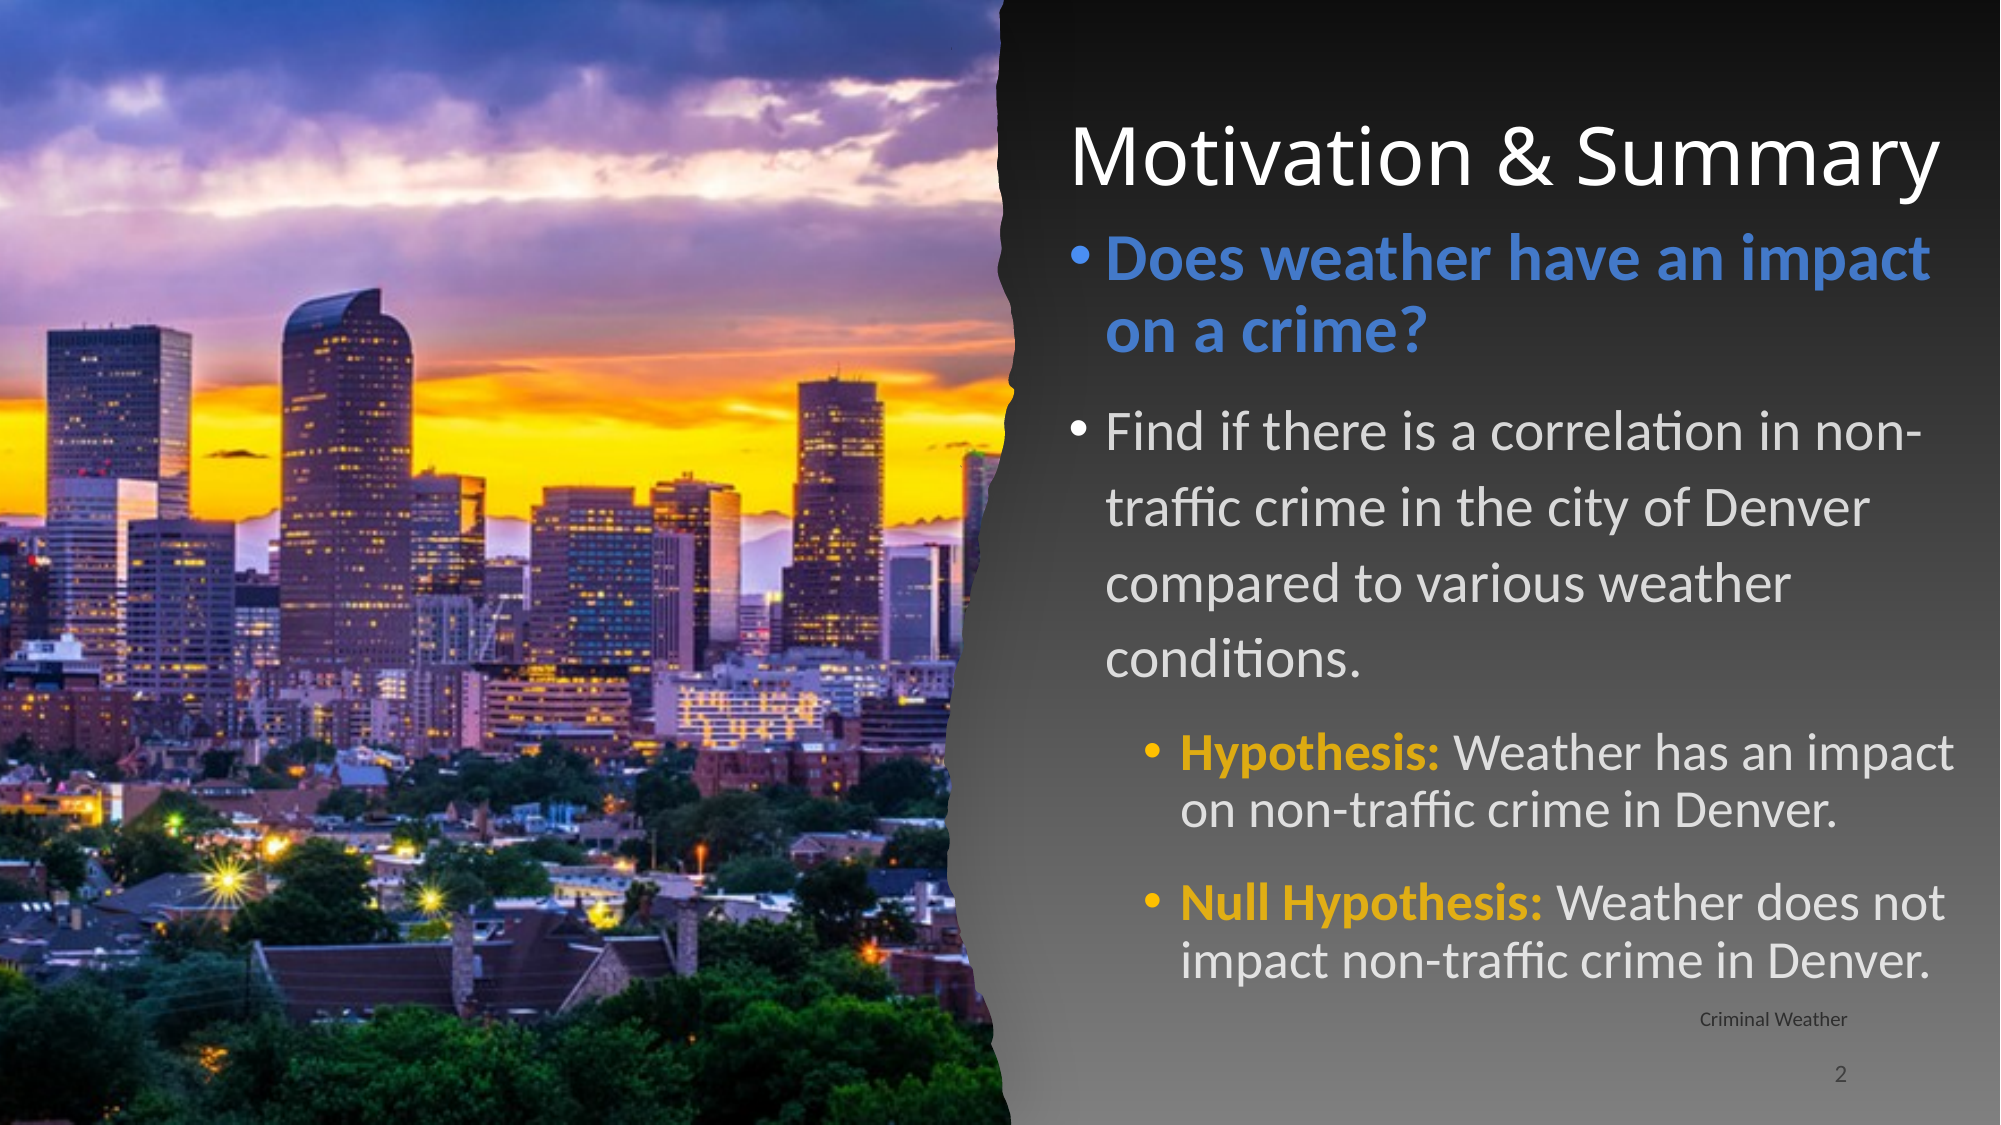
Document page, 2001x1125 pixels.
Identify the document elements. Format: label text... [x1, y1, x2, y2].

list Does weather have an impact on a crime? Find if there is a correlation in non-traffic crime in the city of Denver compared to various weather conditions. Hypothesis: Weather has an impact on non-traffic crime in Denver. Null Hypothesis: Weather does not impact non-traffic crime in Denver. [1053, 214, 1978, 1019]
title Motivation & Summary [1053, 108, 1958, 214]
text_box 2 [1412, 1042, 1863, 1103]
footer Criminal Weather [1289, 988, 1864, 1049]
picture [0, 0, 1015, 1125]
